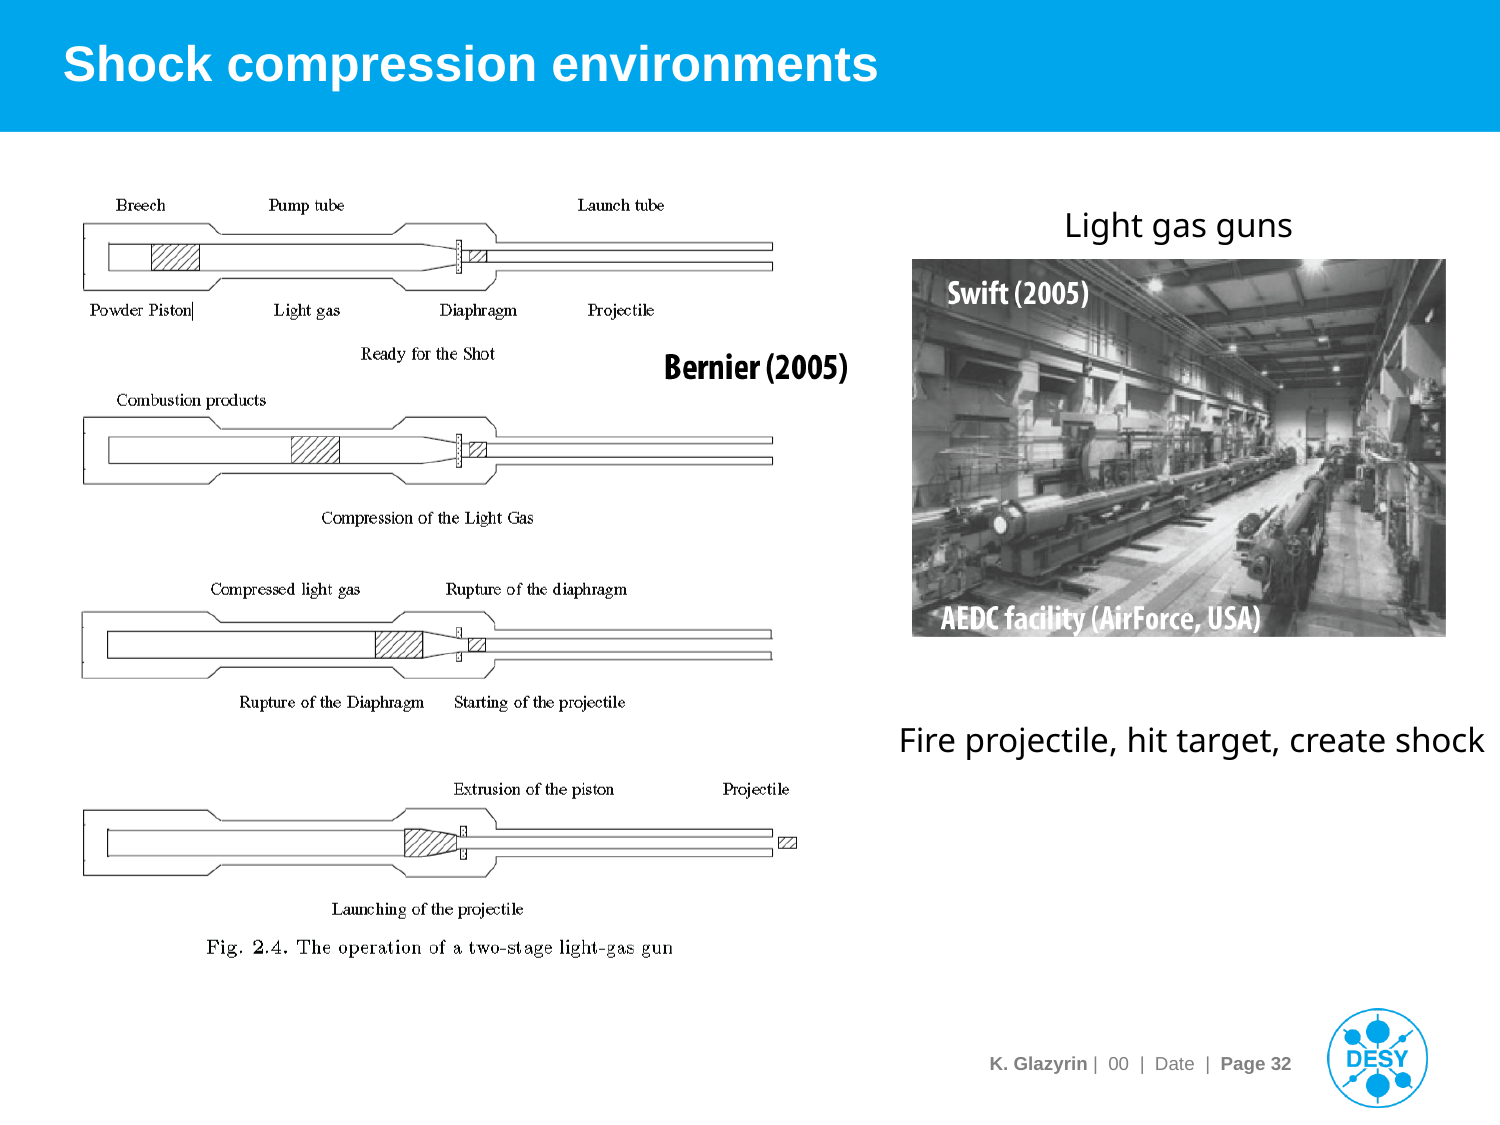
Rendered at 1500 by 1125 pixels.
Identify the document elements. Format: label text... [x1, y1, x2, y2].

text_box Light gas guns [1049, 196, 1309, 252]
title Shock compression environments [47, 16, 1446, 107]
picture [911, 259, 1446, 637]
picture [1391, 1071, 1428, 1108]
picture [0, 170, 862, 971]
picture [1327, 1008, 1368, 1049]
picture [1330, 1011, 1426, 1106]
picture [1387, 1008, 1428, 1046]
text_box Fire projectile, hit target, create shock [883, 711, 1500, 767]
picture [1327, 1068, 1365, 1108]
